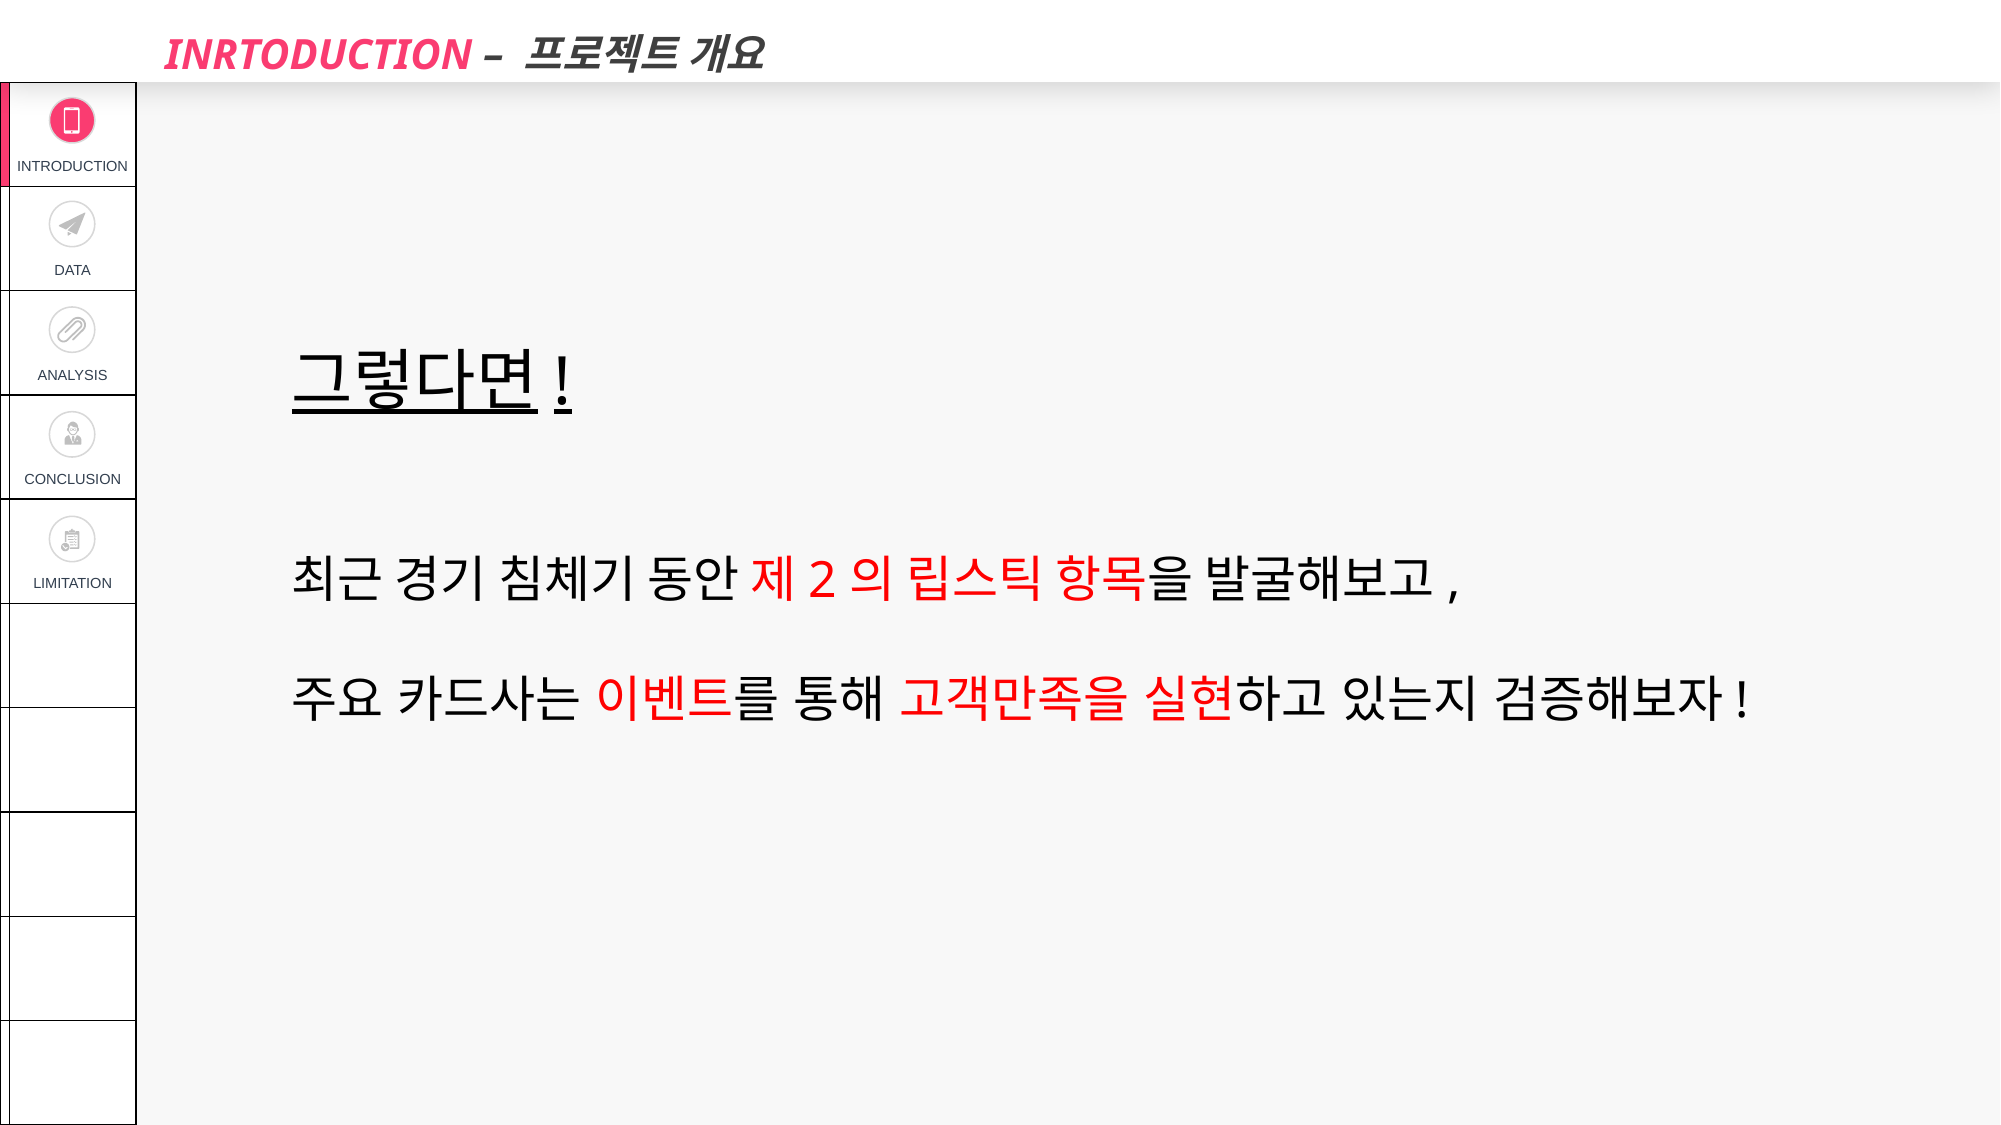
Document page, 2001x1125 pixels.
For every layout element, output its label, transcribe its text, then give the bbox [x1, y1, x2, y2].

text_box 그렇다면! 최근 경기 침체기 동안 제2의 립스틱 항목을 발굴해보고, 주요 카드사는 이벤트를 통해 고객만족을 실현하고 있는지 검증해보자! [276, 242, 1974, 873]
text_box [49, 201, 95, 247]
table_cell [1, 396, 9, 498]
table_cell [10, 813, 135, 916]
table_header INTRODUCTION [10, 101, 135, 186]
text_box [61, 528, 80, 552]
table_cell [1, 500, 9, 603]
table_cell [10, 708, 135, 811]
table_cell [1, 813, 9, 916]
text_box [49, 516, 95, 562]
text_box [49, 97, 95, 143]
text_box [49, 306, 95, 353]
table_cell ANALYSIS [10, 291, 135, 394]
table_cell CONCLUSION [10, 396, 135, 498]
table_cell [10, 917, 135, 1020]
table_cell [1, 1021, 9, 1124]
text_box [49, 411, 95, 458]
table_cell [1, 708, 9, 811]
text_box [58, 212, 86, 236]
text_box INRTODUCTION – 프로젝트 개요 [0, 0, 2000, 82]
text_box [64, 421, 82, 446]
table_cell [1, 291, 9, 394]
table_cell [1, 604, 9, 707]
table_cell LIMITATION [10, 500, 135, 603]
table_cell [10, 604, 135, 707]
table_cell [1, 187, 9, 290]
table_header [1, 97, 9, 186]
text_box [10, 83, 135, 92]
table_cell [10, 1021, 135, 1124]
table_cell DATA [10, 187, 135, 290]
text_box [57, 316, 86, 343]
text_box [63, 107, 80, 134]
table_cell [1, 917, 9, 1020]
